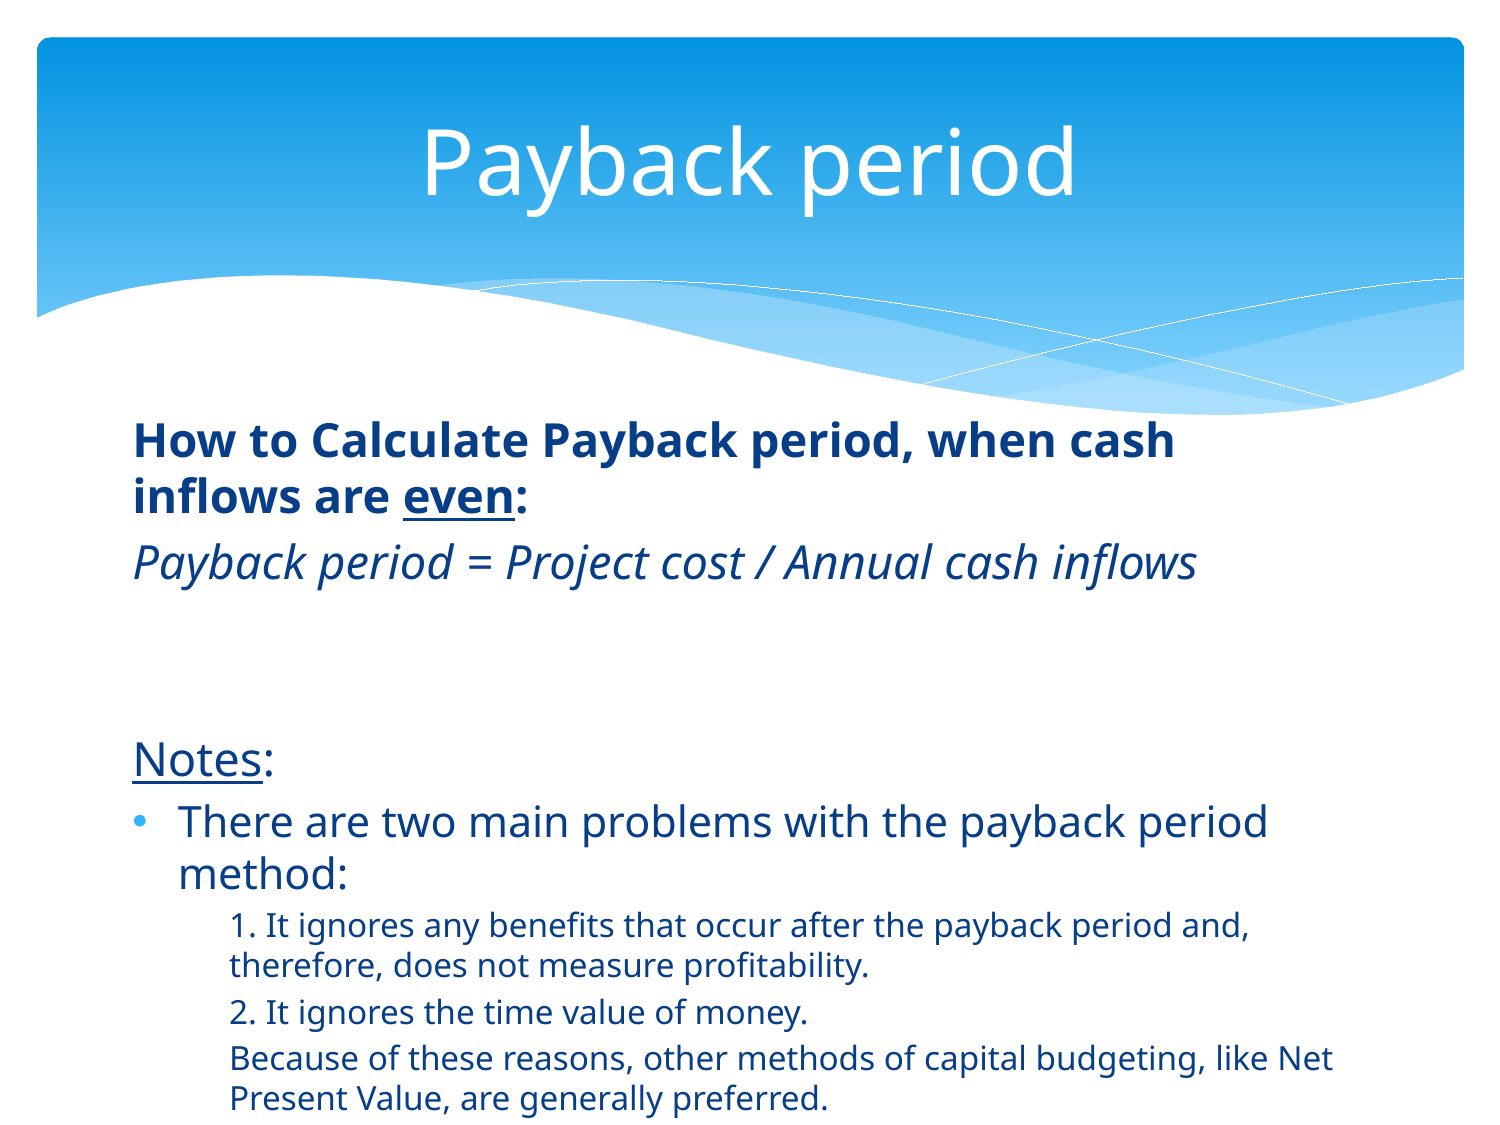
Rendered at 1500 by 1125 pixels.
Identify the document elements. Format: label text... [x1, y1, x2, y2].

list How to Calculate Payback period, when cash inflows are even: Payback period = Project cost / Annual cash inflows Notes: There are two main problems with the payback period method: 1. It ignores any benefits that occur after the payback period and, therefore, does not measure profitability. 2. It ignores the time value of money. Because of these reasons, other methods of capital budgeting, like Net Present Value, are generally preferred. [117, 403, 1369, 1125]
title Payback period [75, 55, 1425, 261]
